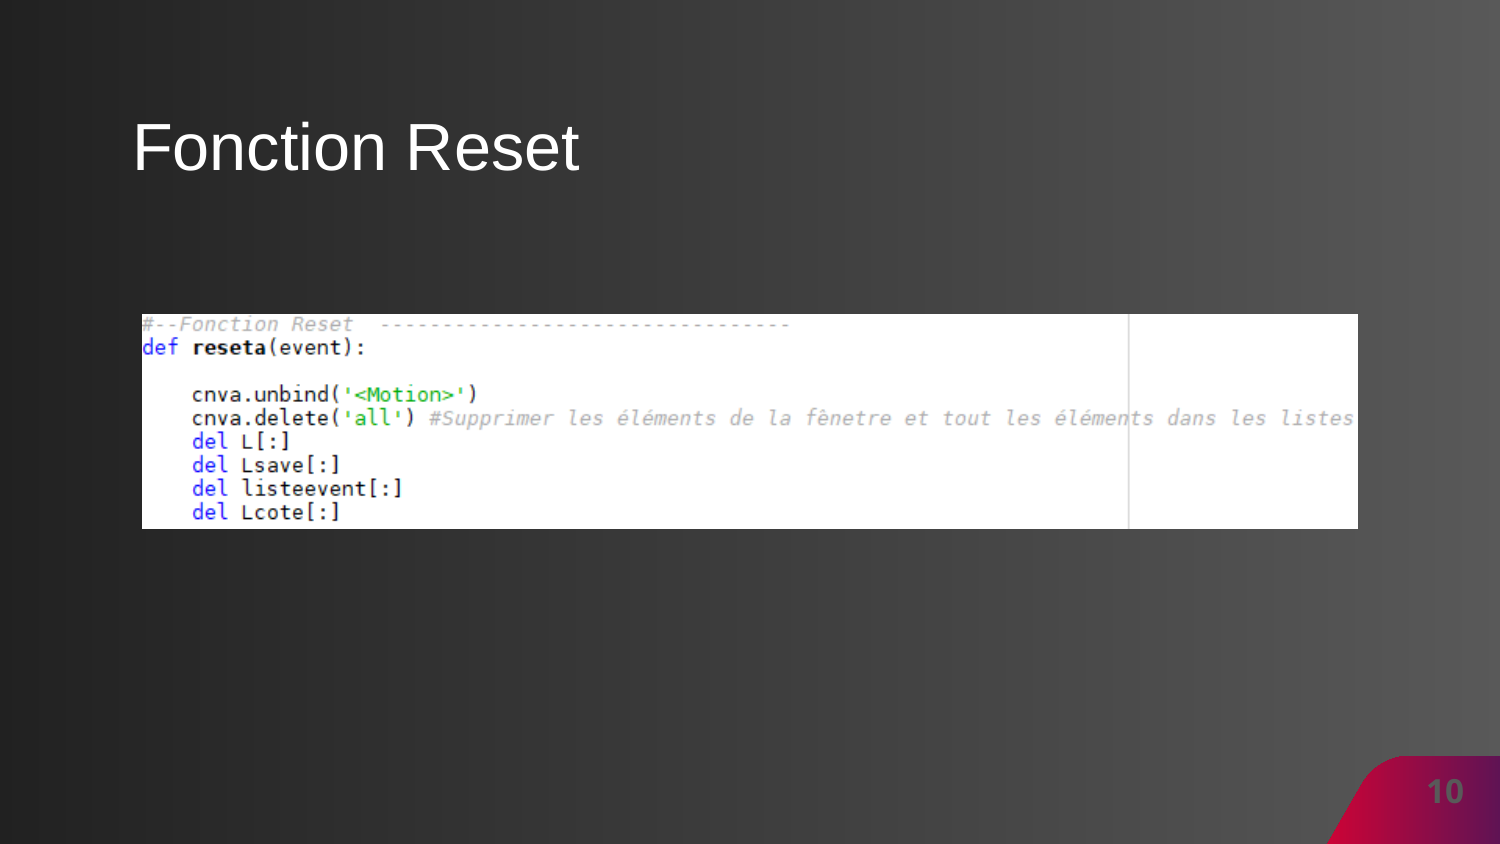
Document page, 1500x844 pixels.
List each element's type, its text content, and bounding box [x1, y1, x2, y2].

picture [141, 314, 1359, 530]
title Fonction Reset [116, 88, 1383, 177]
slide_number ‹#› [1389, 755, 1500, 844]
